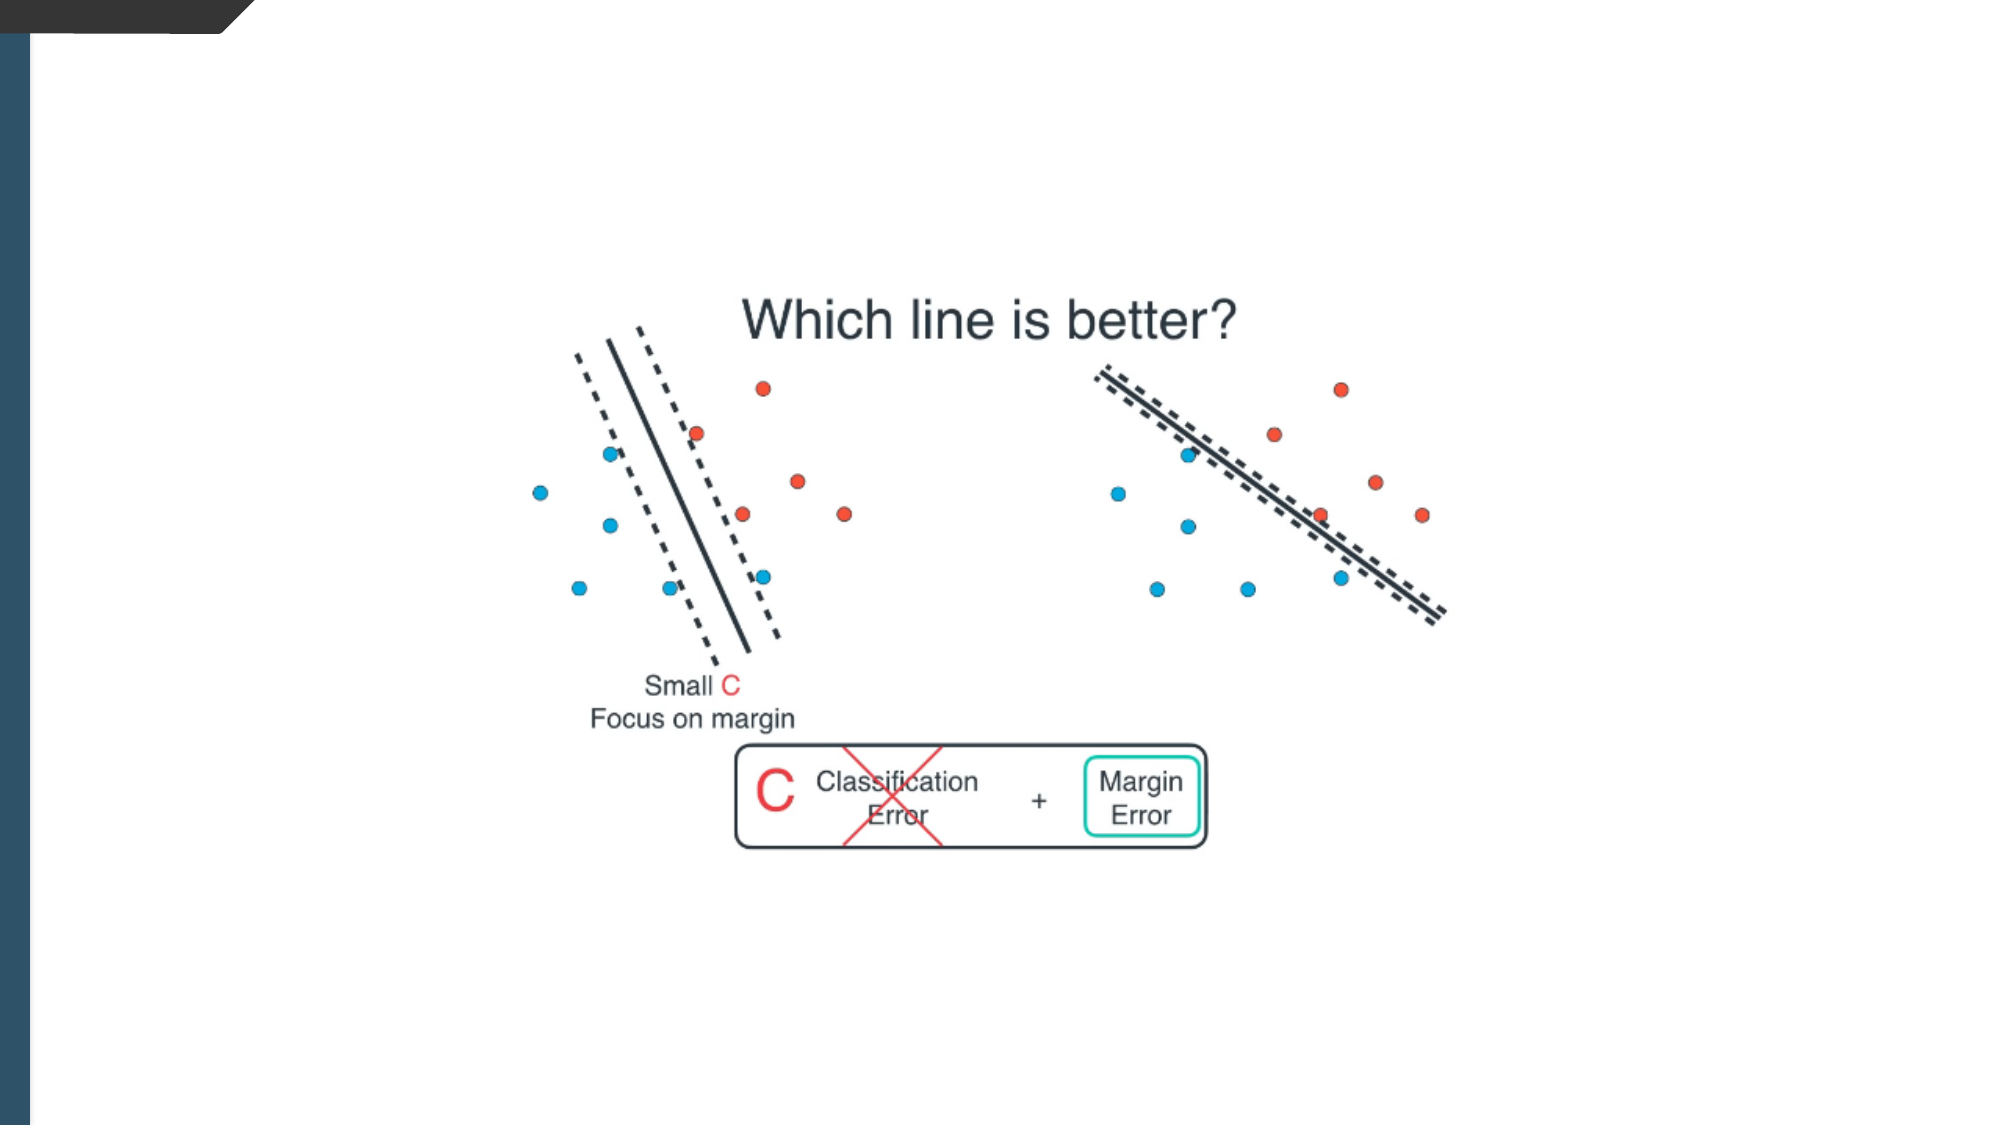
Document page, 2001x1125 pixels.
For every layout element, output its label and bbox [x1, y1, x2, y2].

picture [478, 256, 1522, 869]
